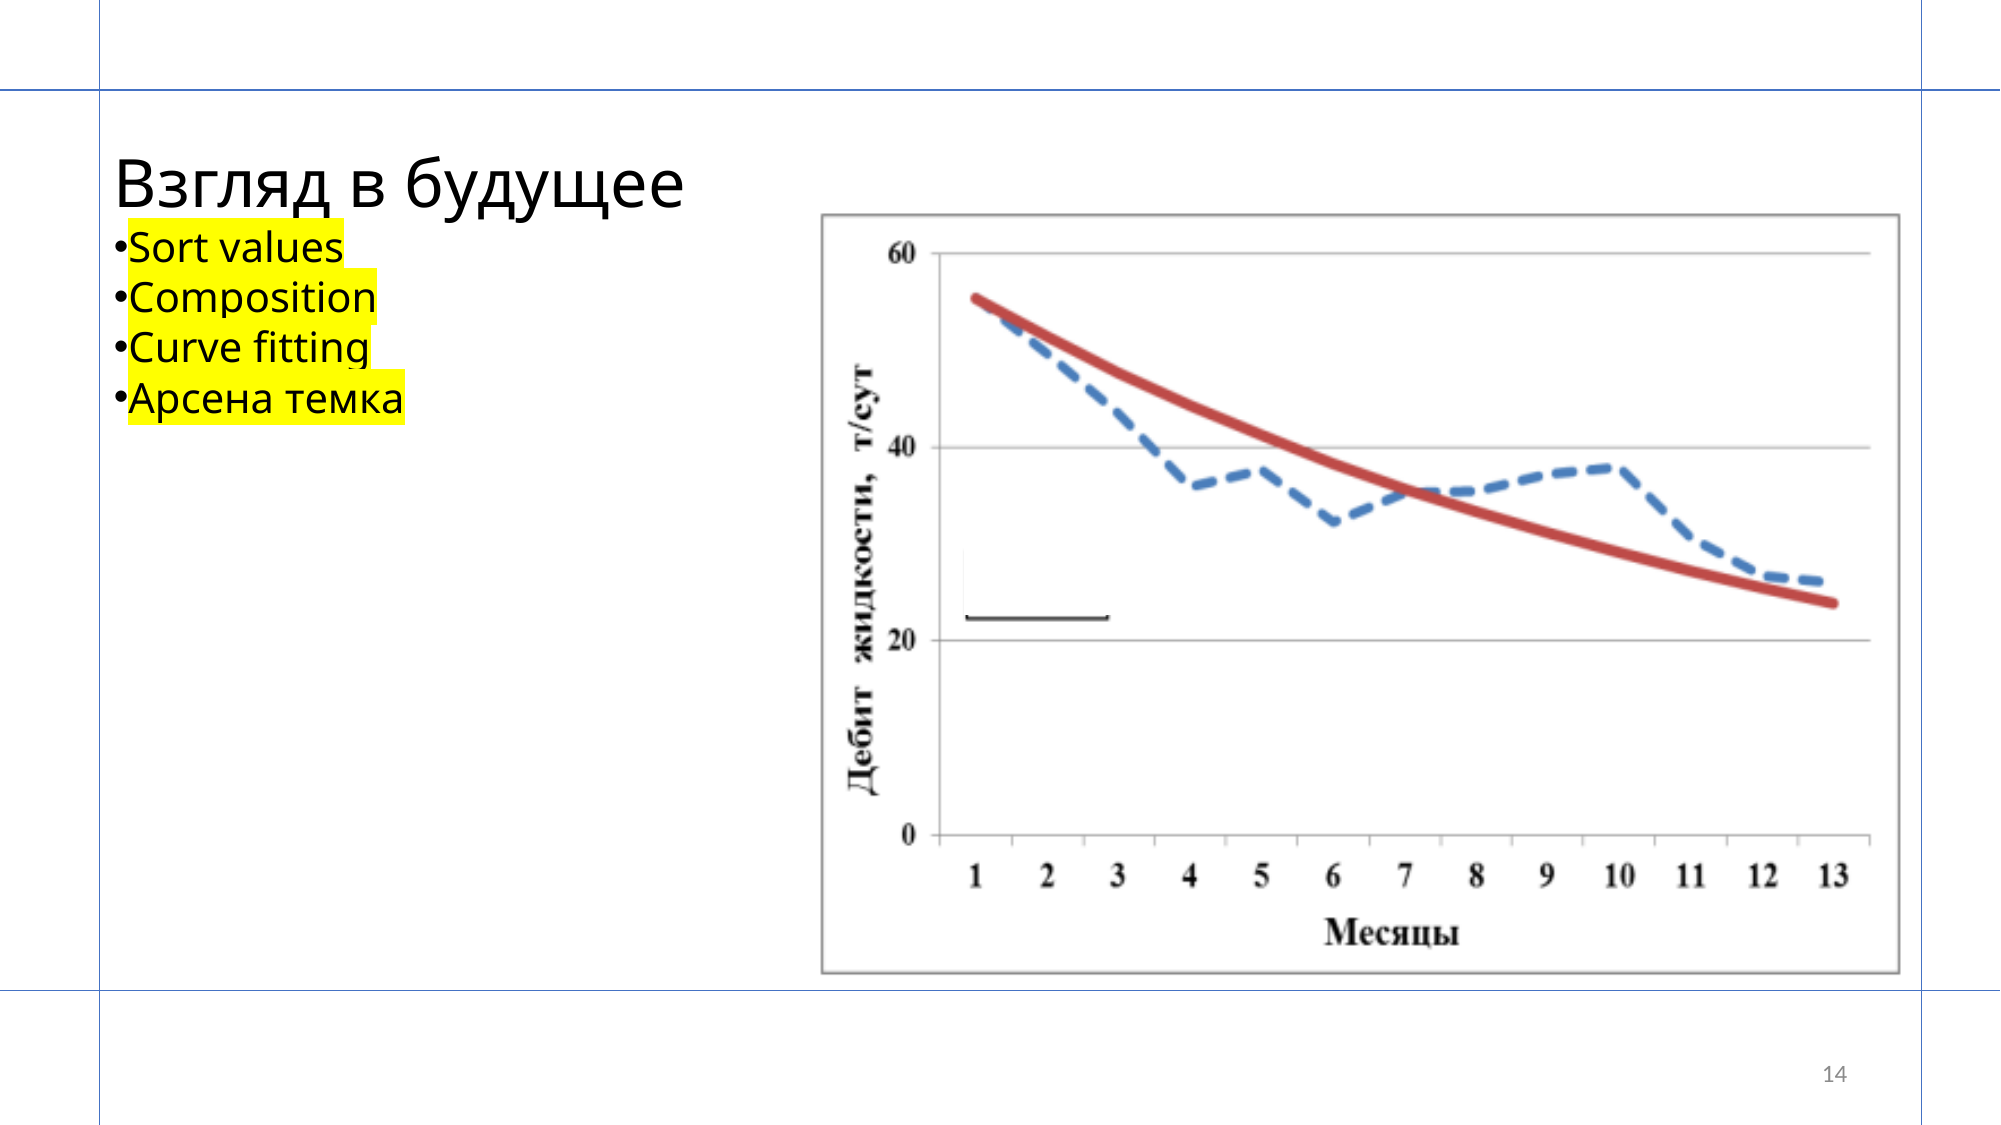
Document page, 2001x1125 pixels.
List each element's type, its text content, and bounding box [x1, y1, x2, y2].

slide_number 14 [1412, 1042, 1863, 1103]
text_box Взгляд в будущее [100, 92, 1378, 213]
picture [817, 212, 1919, 990]
text_box Sort values Composition Curve fitting Арсена темка [100, 213, 817, 429]
